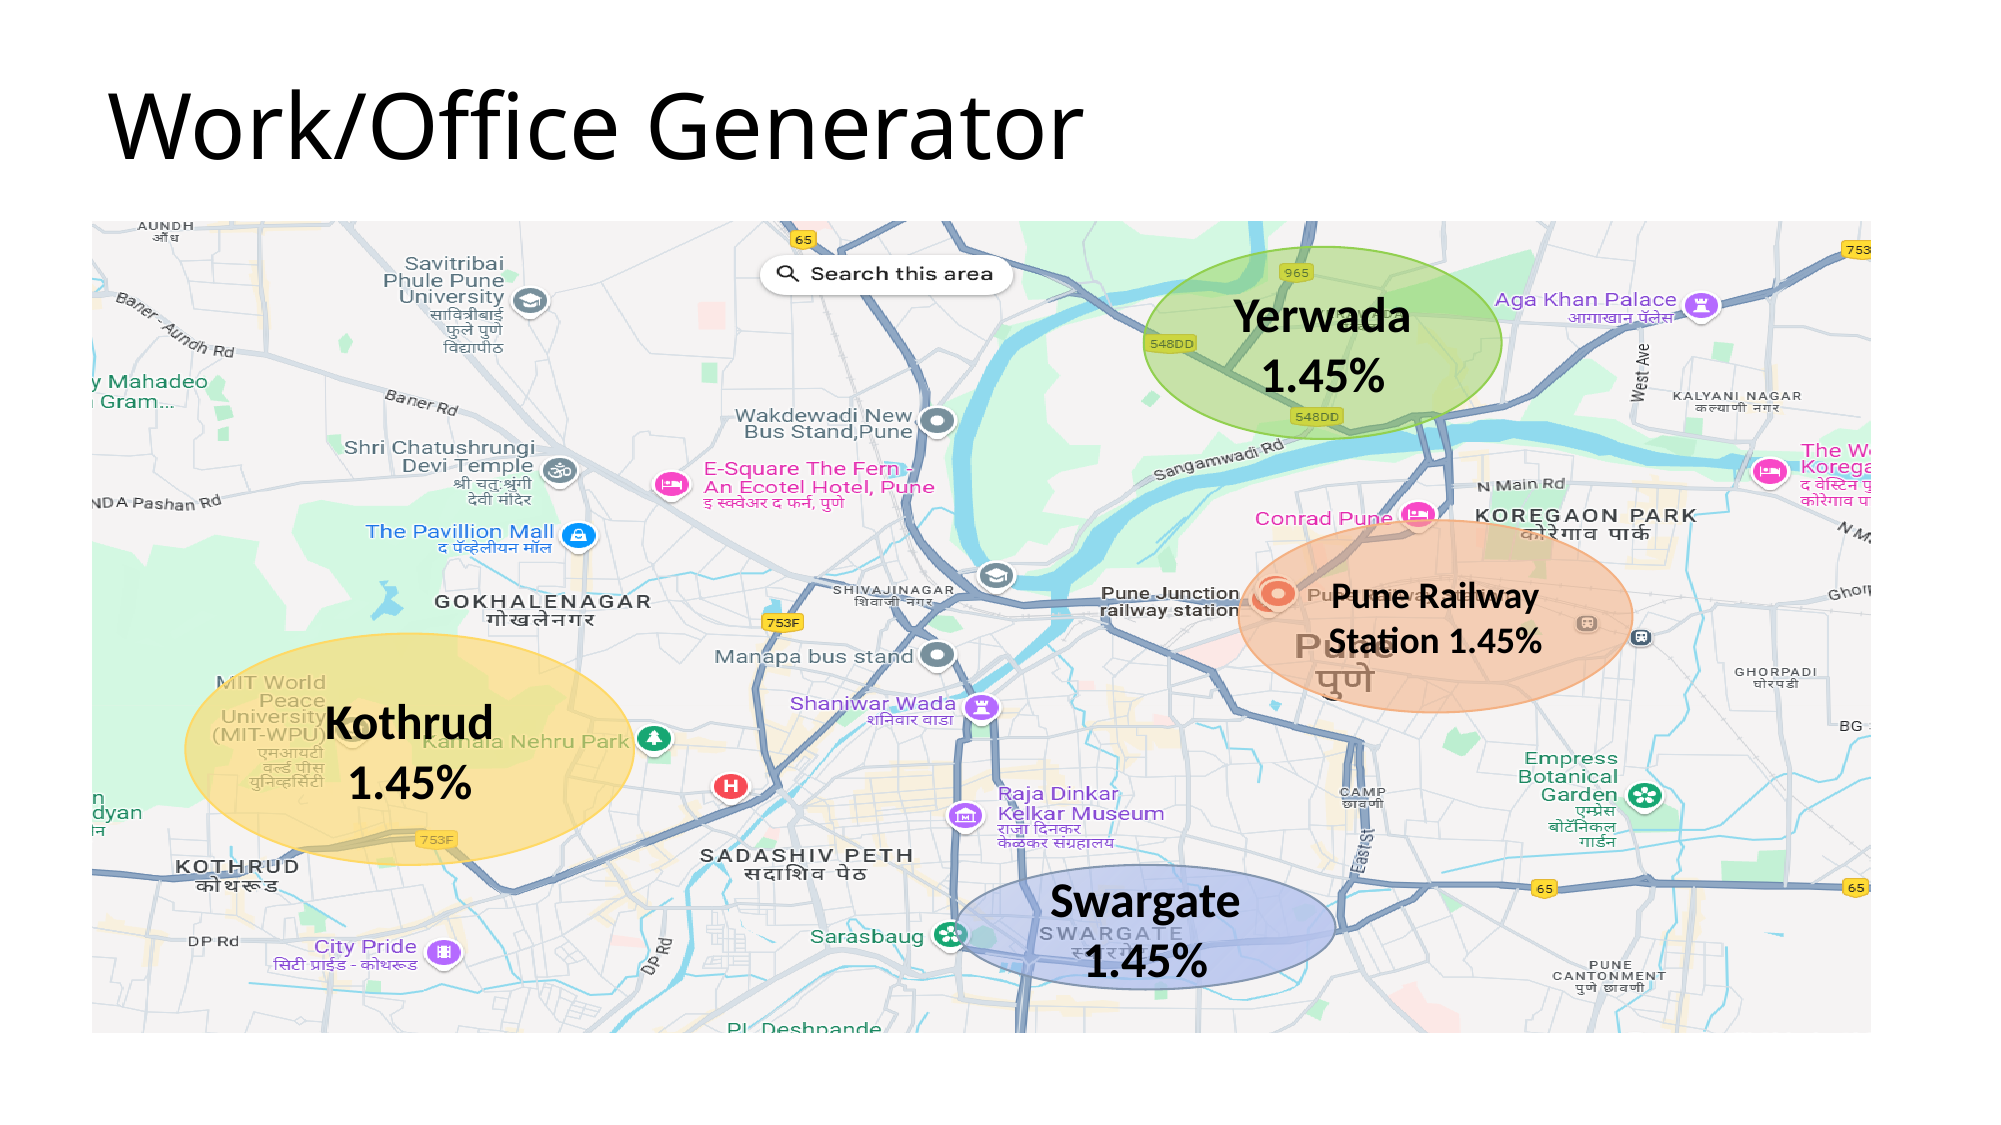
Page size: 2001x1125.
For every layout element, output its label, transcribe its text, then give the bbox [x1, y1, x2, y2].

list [92, 221, 1871, 1033]
title Work/Office Generator [92, 58, 1769, 201]
